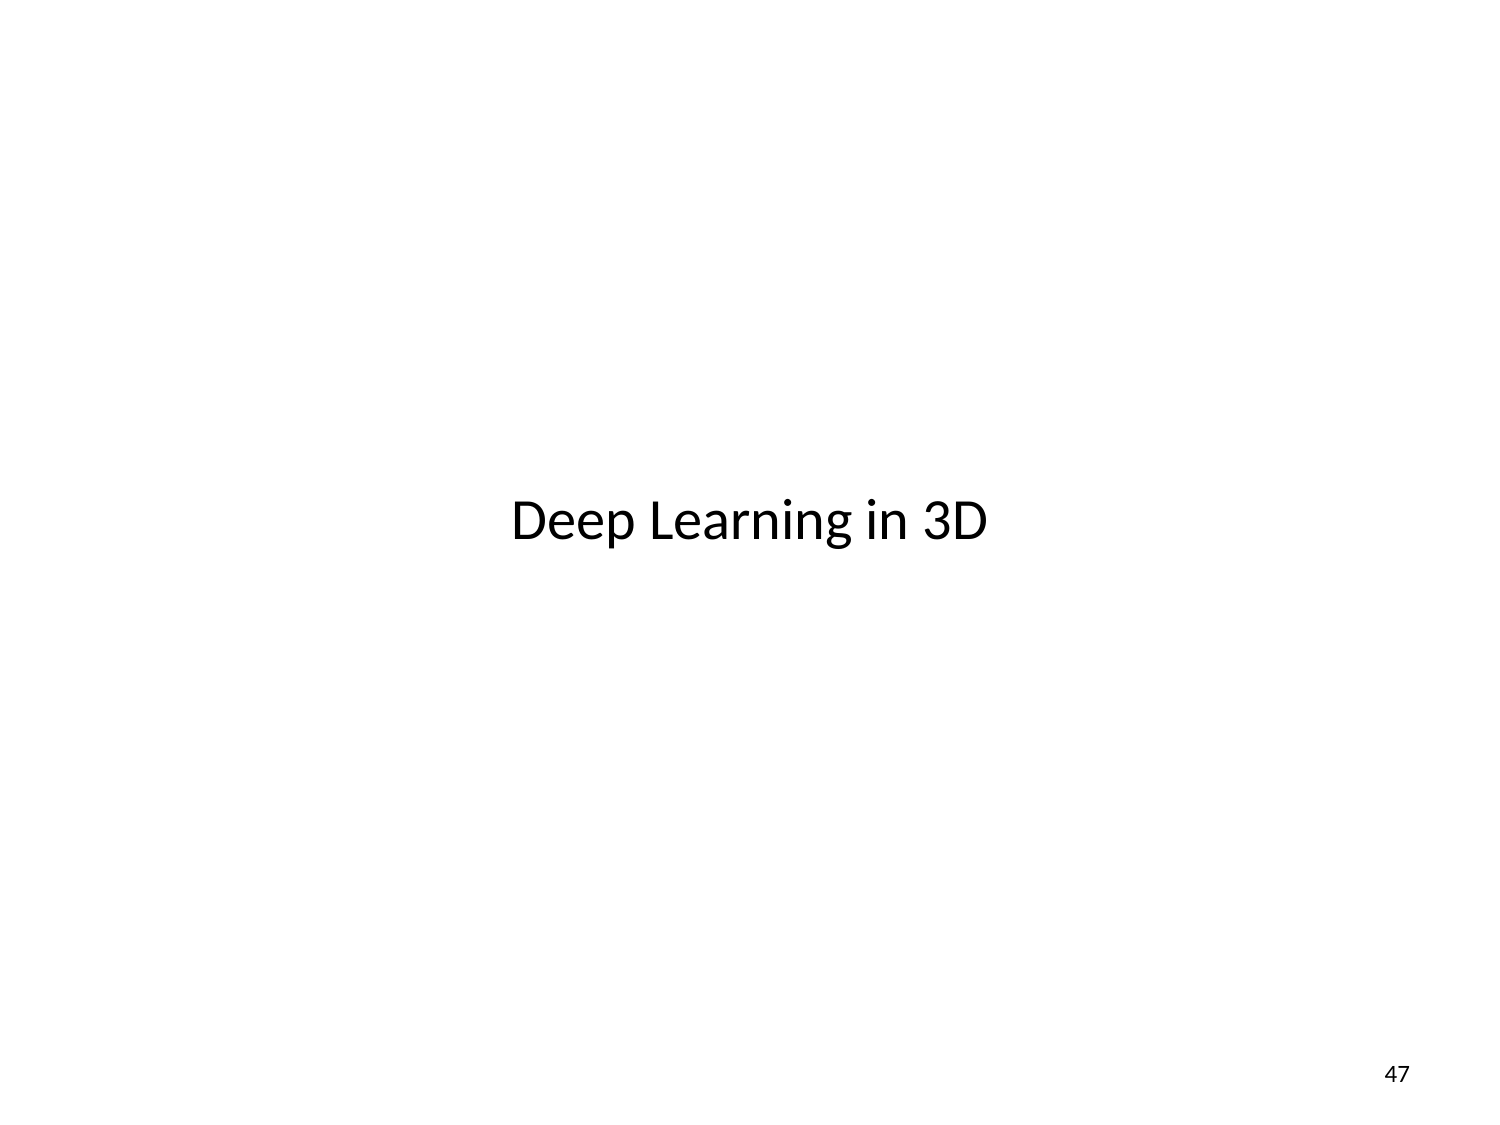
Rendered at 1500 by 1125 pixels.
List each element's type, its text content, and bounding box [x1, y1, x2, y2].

slide_number 47 [1074, 1042, 1425, 1103]
title Deep Learning in 3D [75, 470, 1425, 563]
